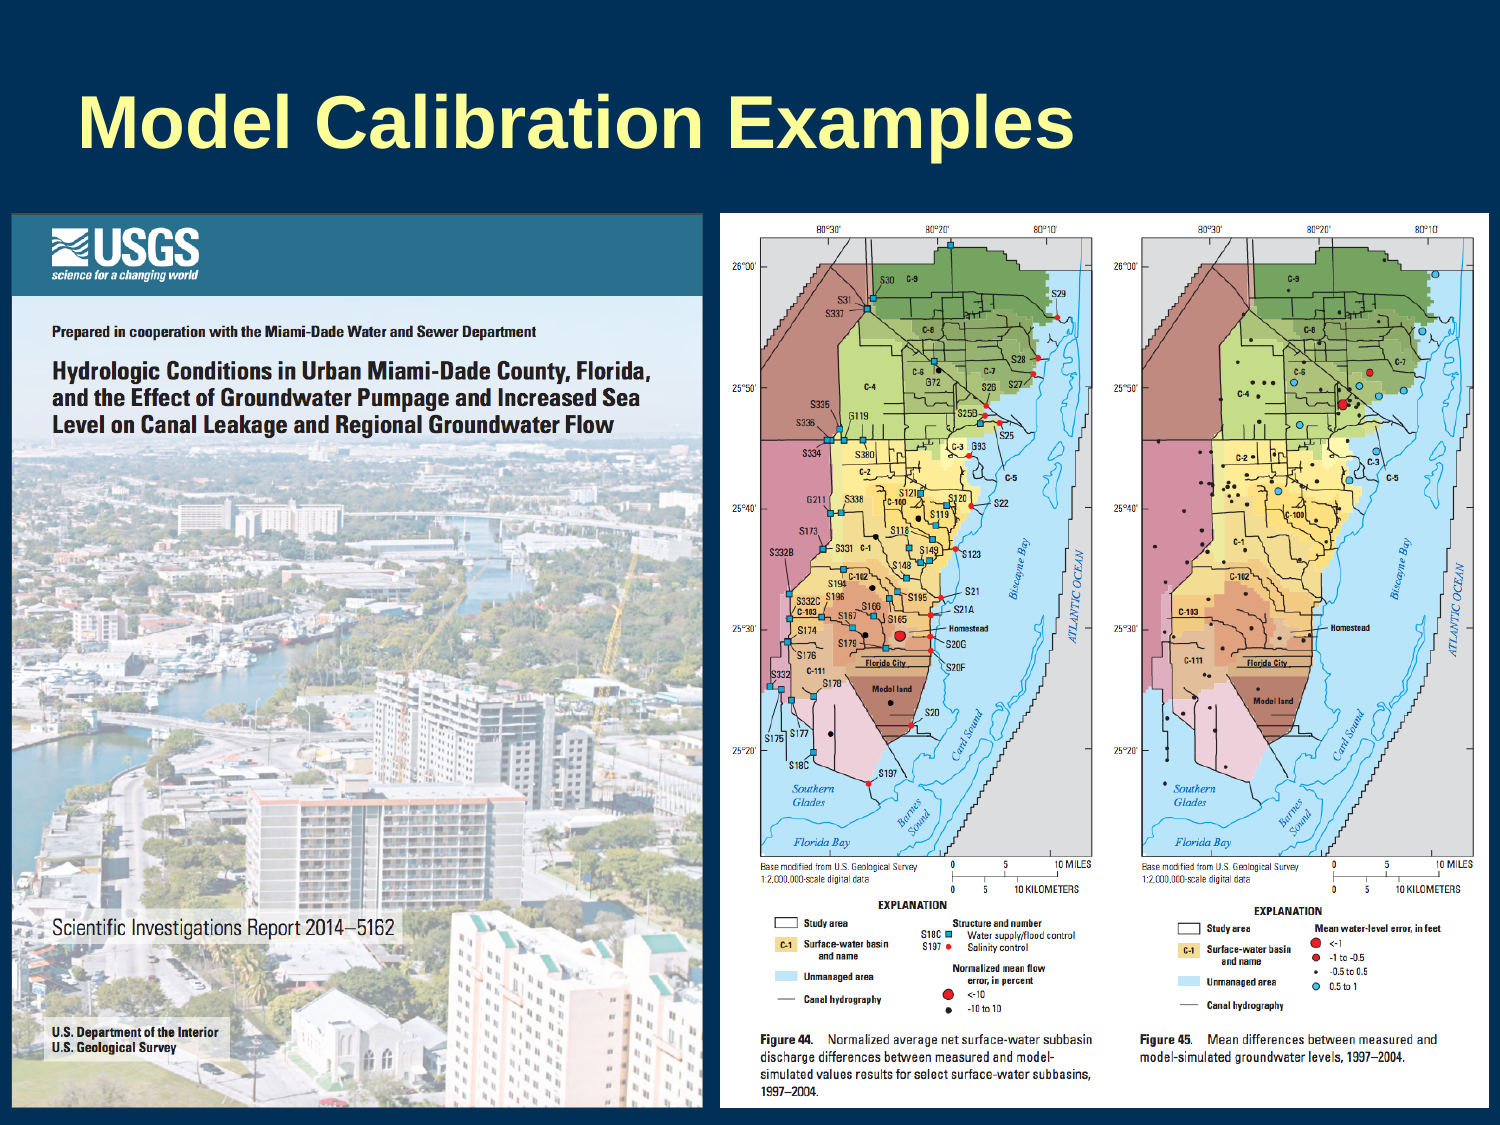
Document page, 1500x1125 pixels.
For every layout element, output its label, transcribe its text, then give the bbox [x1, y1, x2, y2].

title Model Calibration Examples [62, 24, 1425, 213]
picture [719, 213, 1489, 1109]
picture [11, 213, 703, 1109]
